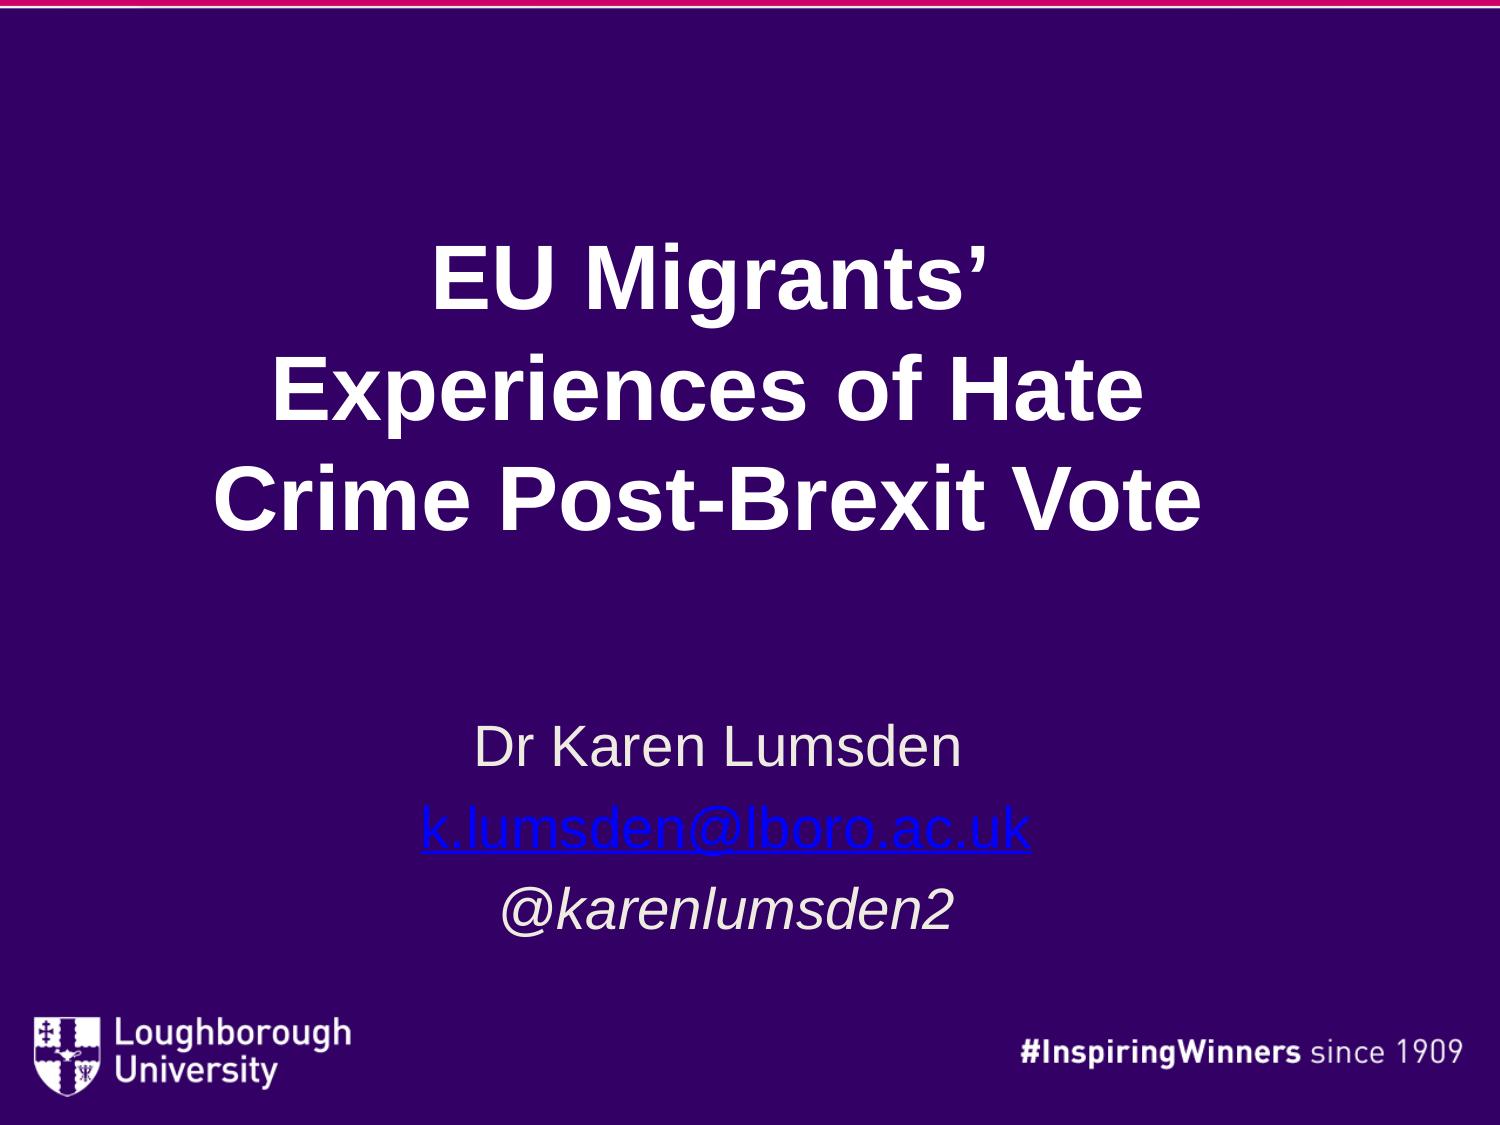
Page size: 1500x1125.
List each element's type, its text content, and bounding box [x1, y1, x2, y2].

title EU Migrants’ Experiences of Hate Crime Post-Brexit Vote [135, 125, 1282, 642]
subtitle Dr Karen Lumsden k.lumsden@lboro.ac.uk @karenlumsden2 [277, 700, 1176, 862]
picture [0, 0, 1500, 1125]
